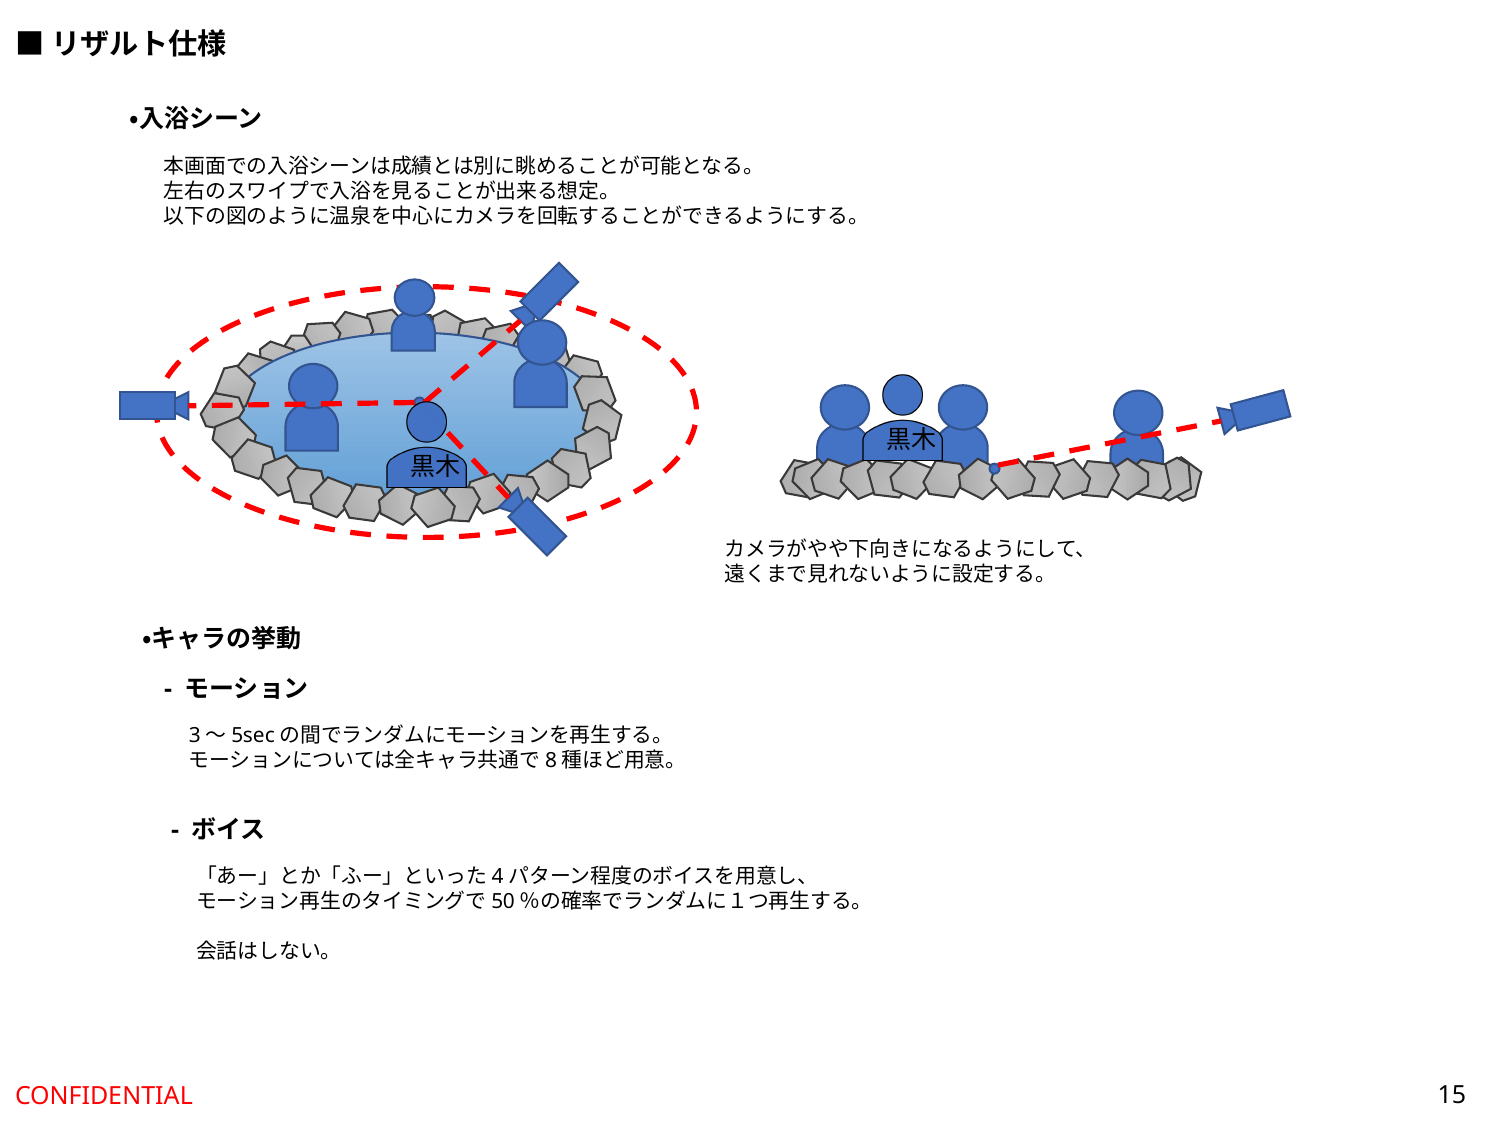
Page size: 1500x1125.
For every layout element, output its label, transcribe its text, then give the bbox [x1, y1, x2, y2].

picture [367, 384, 486, 505]
text_box カメラがやや下向きになるようにして、 遠くまで見れないように設定する。 [709, 528, 1112, 594]
text_box ・キャラの挙動 [127, 615, 317, 661]
text_box ■リザルト仕様 [0, 17, 242, 68]
text_box 本画面での入浴シーンは成績とは別に眺めることが可能となる。 左右のスワイプで入浴を見ることが出来る想定。 以下の図のように温泉を中心にカメラを回転することができるようにする。 [148, 145, 884, 235]
picture [843, 357, 962, 478]
text_box - ボイス [156, 805, 281, 851]
footer CONFIDENTIAL [0, 1065, 507, 1125]
text_box - モーション [149, 664, 324, 710]
text_box ・入浴シーン [115, 94, 279, 140]
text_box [781, 385, 1288, 500]
text_box 「あー」とか「ふー」といった4パターン程度のボイスを用意し、 モーション再生のタイミングで50％の確率でランダムに１つ再生する。 会話はしない。 [181, 854, 888, 970]
slide_number 15 [1143, 1065, 1482, 1125]
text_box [120, 279, 697, 556]
text_box 3～5secの間でランダムにモーションを再生する。 モーションについては全キャラ共通で8種ほど用意。 [174, 714, 701, 779]
